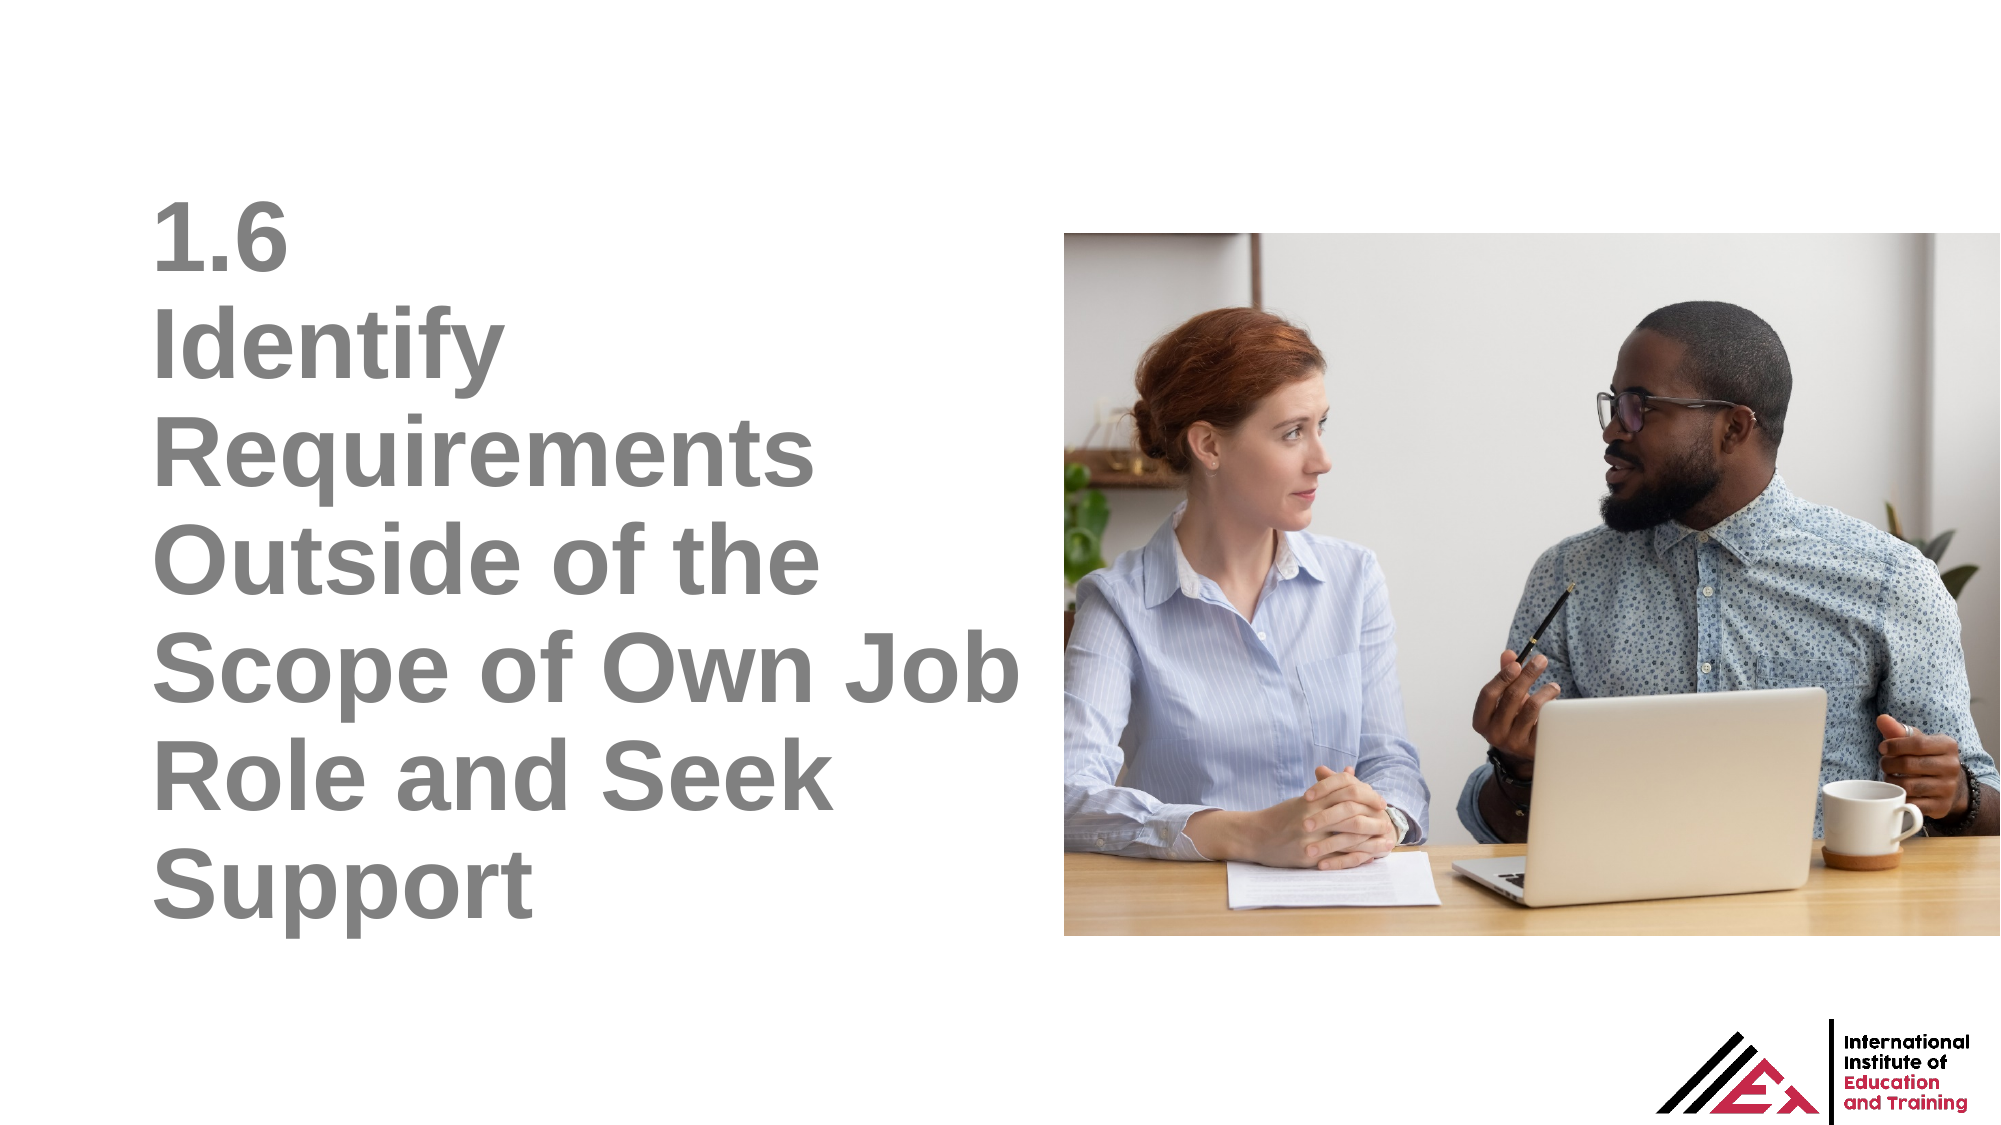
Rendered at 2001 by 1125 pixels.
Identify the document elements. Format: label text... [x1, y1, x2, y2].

title 1.6 Identify Requirements Outside of the Scope of Own Job Role and Seek Support [136, 66, 1064, 1059]
picture [1655, 1019, 1969, 1125]
picture [1064, 233, 2000, 936]
